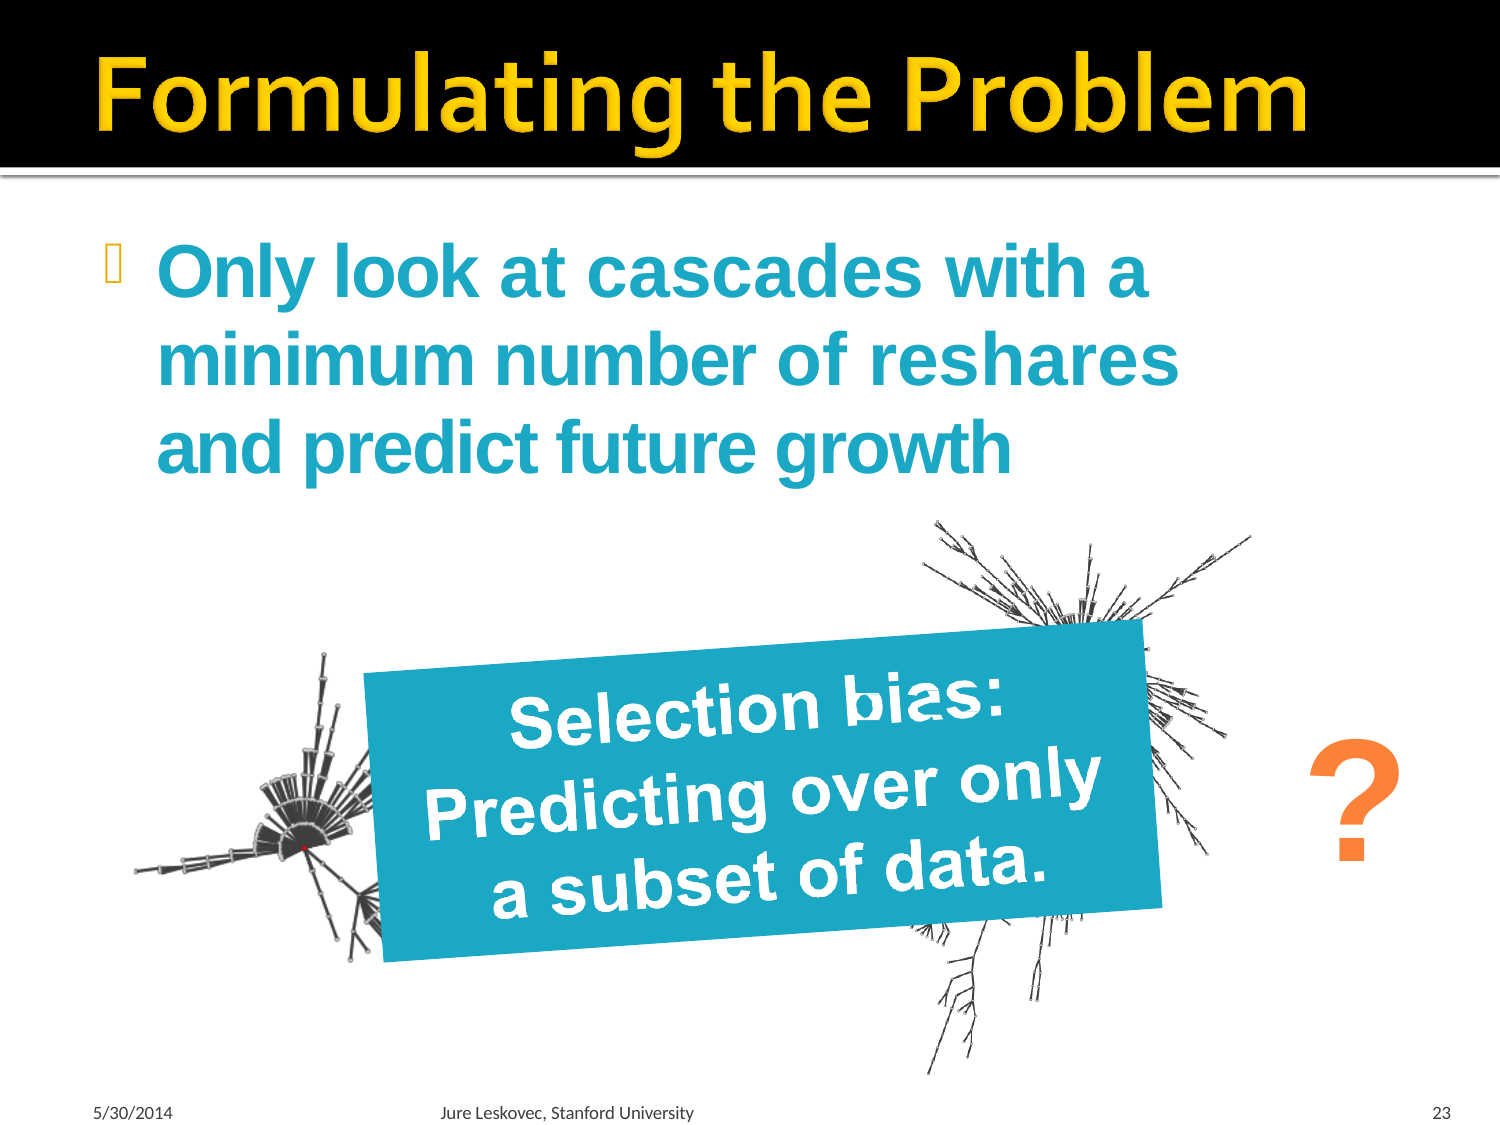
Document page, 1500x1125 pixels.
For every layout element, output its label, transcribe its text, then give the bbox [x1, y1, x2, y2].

text_box ? [1299, 686, 1412, 896]
text_box Jure Leskovec, Stanford University [438, 1104, 703, 1123]
title Only look at cascades with a minimum number of reshares and predict future growth [100, 226, 1214, 496]
text_box [98, 51, 1306, 159]
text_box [844, 671, 1002, 727]
text_box [133, 652, 447, 963]
text_box [426, 683, 1101, 919]
text_box 23 [1430, 1104, 1454, 1123]
picture [0, 175, 1500, 183]
text_box 5/30/2014 [90, 1104, 177, 1123]
text_box [820, 520, 1252, 1075]
text_box [363, 618, 1163, 963]
